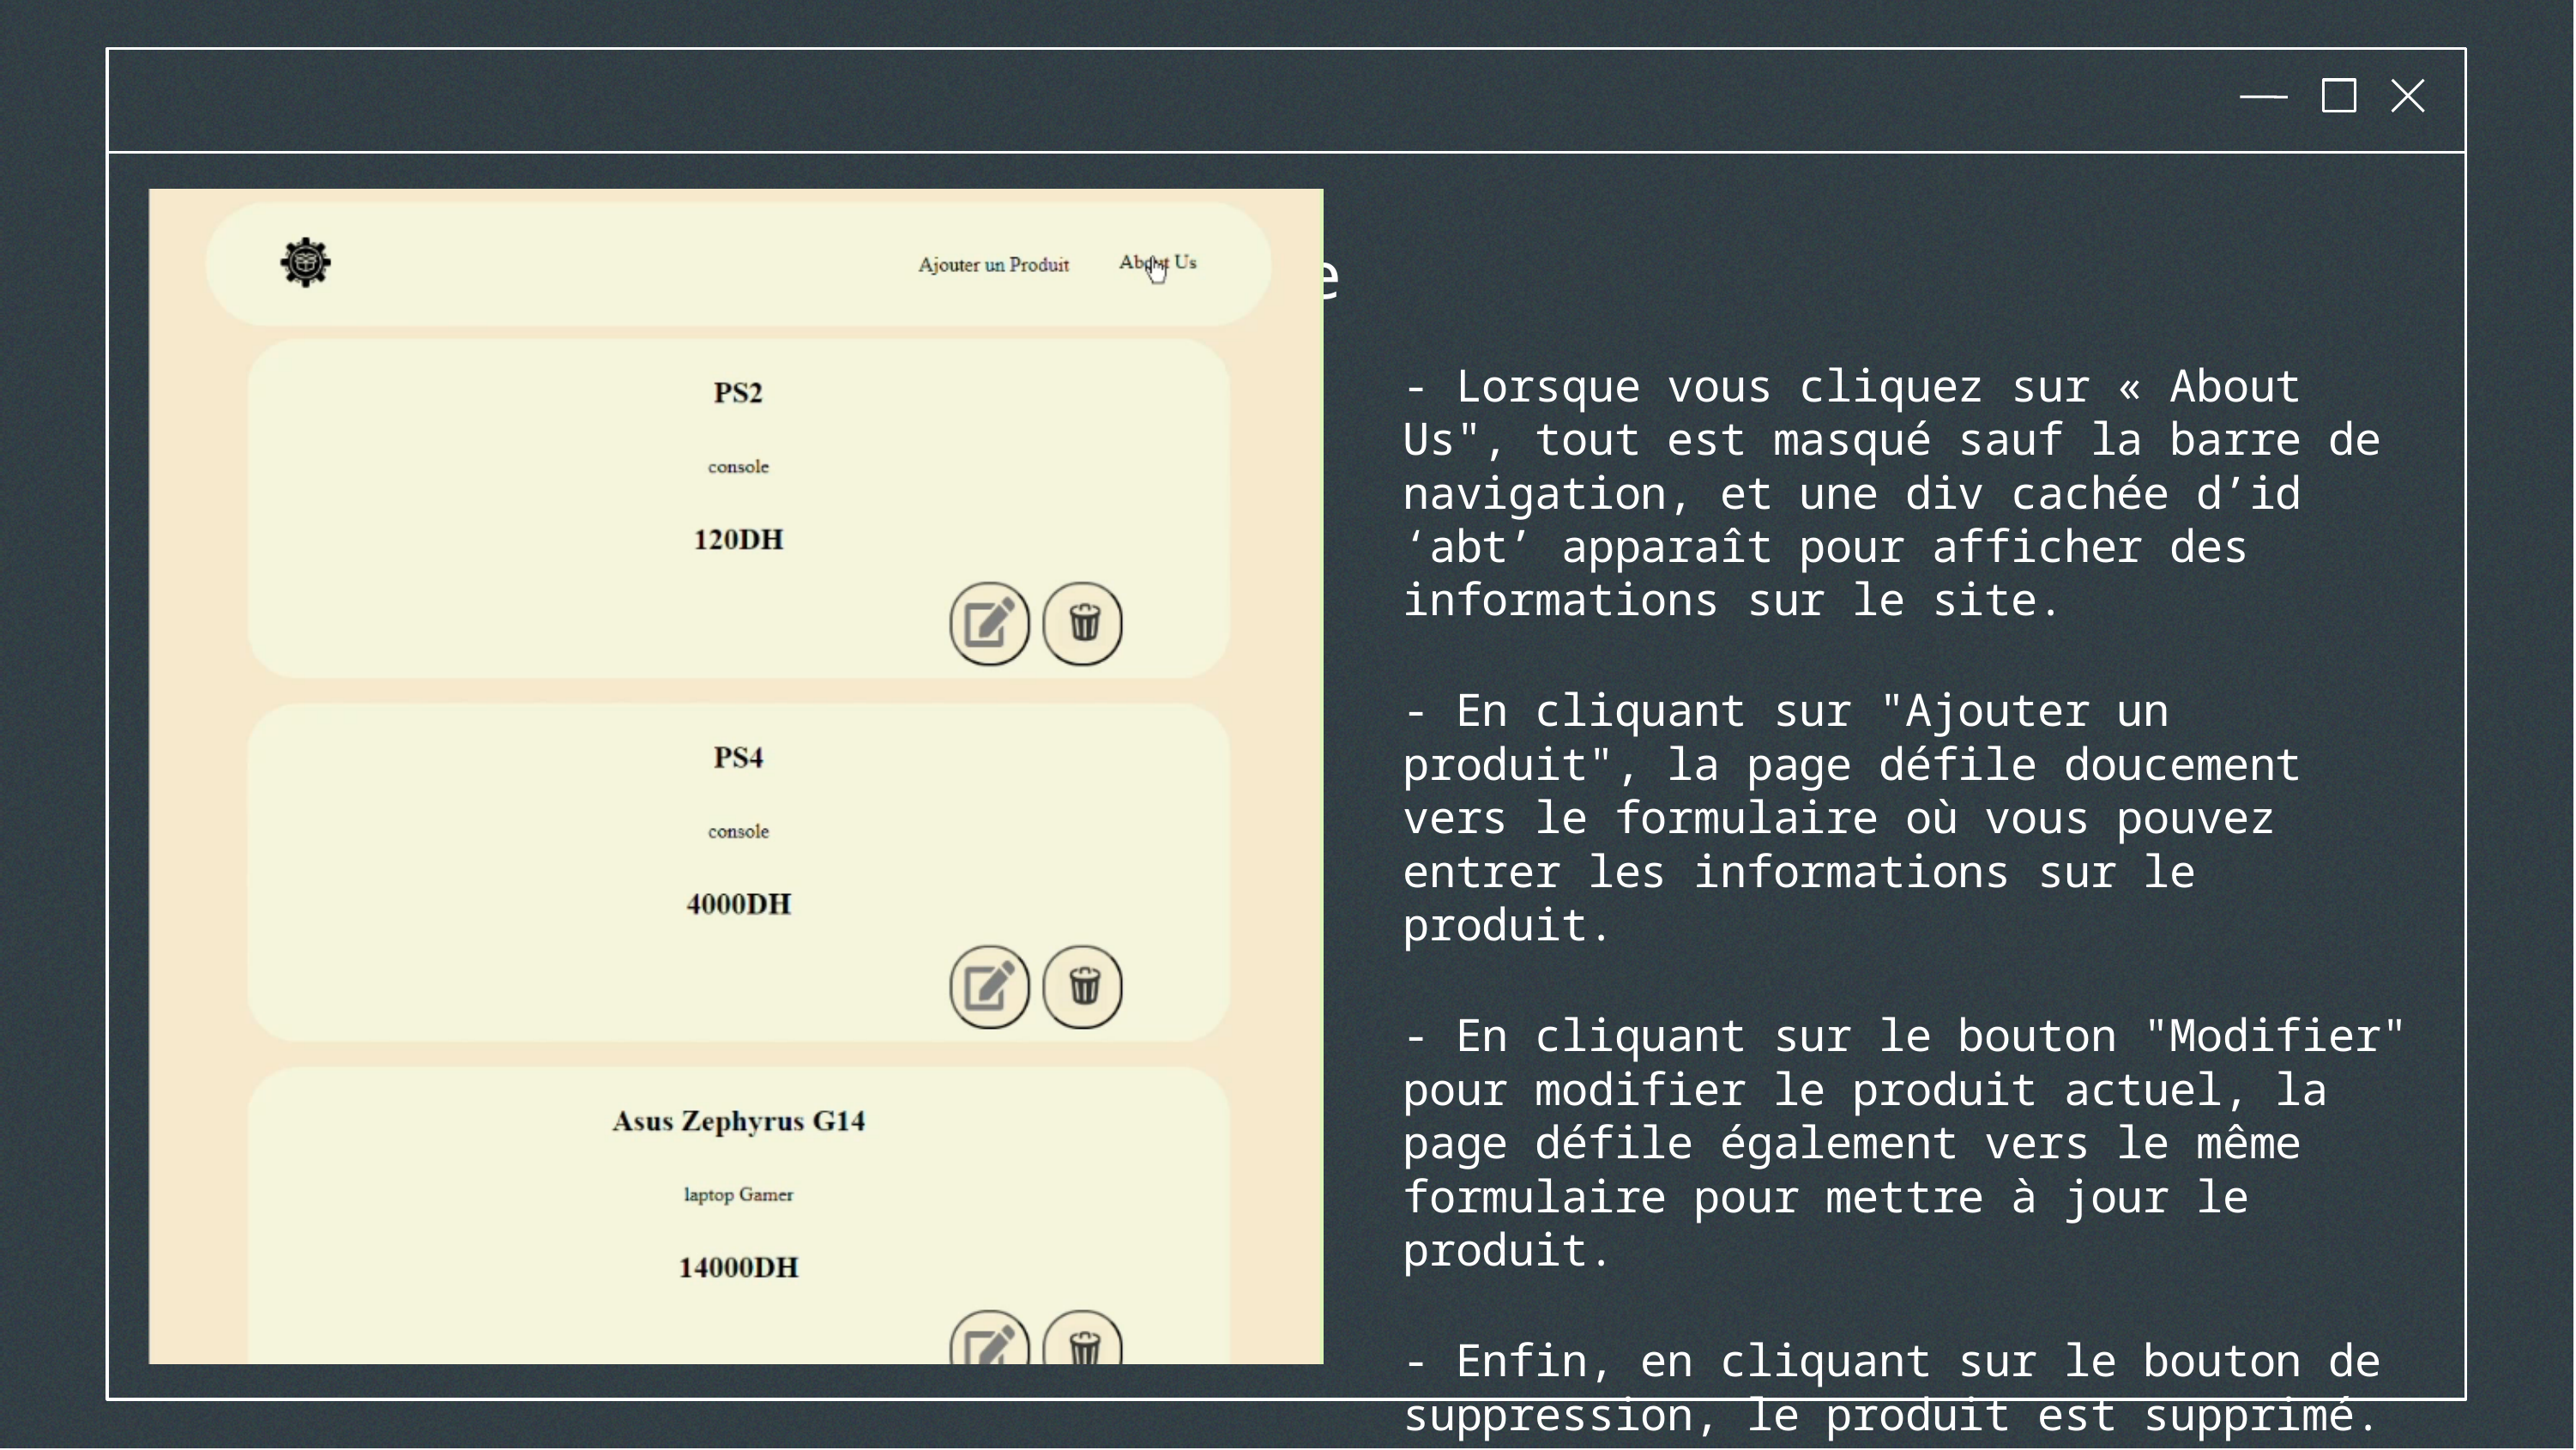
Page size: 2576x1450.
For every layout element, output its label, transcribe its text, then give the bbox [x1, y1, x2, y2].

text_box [148, 188, 1324, 1365]
title Voici La fonctionnement de site [1328, 231, 2489, 475]
text_box - Lorsque vous cliquez sur « About Us", tout est masqué sauf la barre de navigation, et une div cachée d’id ‘abt’ apparaît pour afficher des informations sur le site. - En cliquant sur "Ajouter un produit", la page défile doucement vers le formulaire où vous pouvez entrer les informations sur le produit. - En cliquant sur le bouton "Modifier" pour modifier le produit actuel, la page défile également vers le même formulaire pour mettre à jour le produit. - Enfin, en cliquant sur le bouton de suppression, le produit est supprimé. [1401, 354, 2428, 1440]
picture [0, 0, 2573, 1448]
